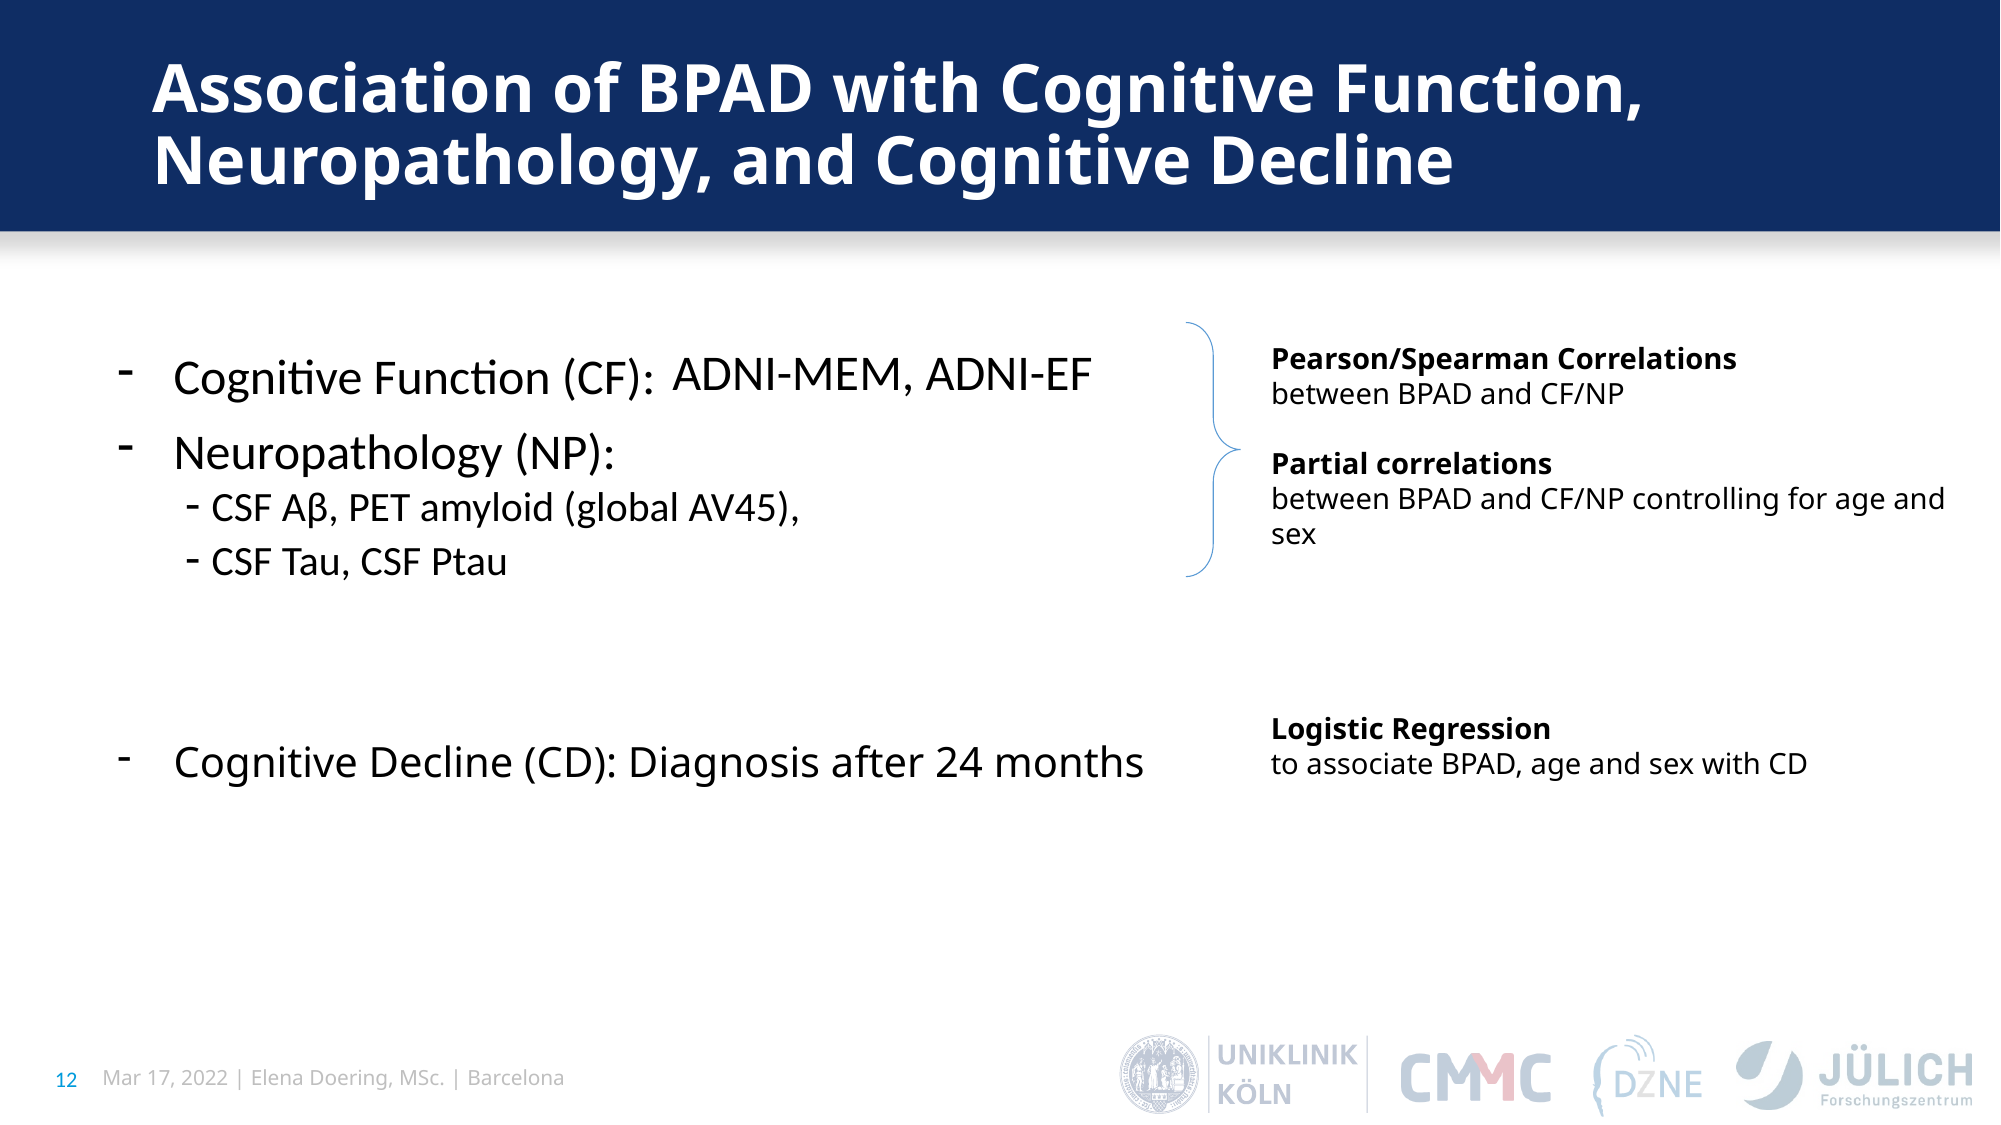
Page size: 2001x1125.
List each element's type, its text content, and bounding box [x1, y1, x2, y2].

text_box Pearson/Spearman Correlations between BPAD and CF/NP Partial correlations between BPAD and CF/NP controlling for age and sex [1256, 332, 1964, 558]
text_box - CSF Aβ, PET amyloid (global AV45), - CSF Tau, CSF Ptau [170, 471, 1171, 594]
text_box Logistic Regression to associate BPAD, age and sex with CD [1256, 702, 1964, 788]
text_box ADNI-MEM, ADNI-EF [657, 339, 1109, 409]
text_box Association of BPAD with Cognitive Function, Neuropathology, and Cognitive Decline [137, 18, 1863, 236]
text_box [1185, 322, 1241, 577]
text_box Cognitive Function (CF): Neuropathology (NP): Cognitive Decline (CD): Diagnosis after 24 months [102, 263, 1898, 988]
